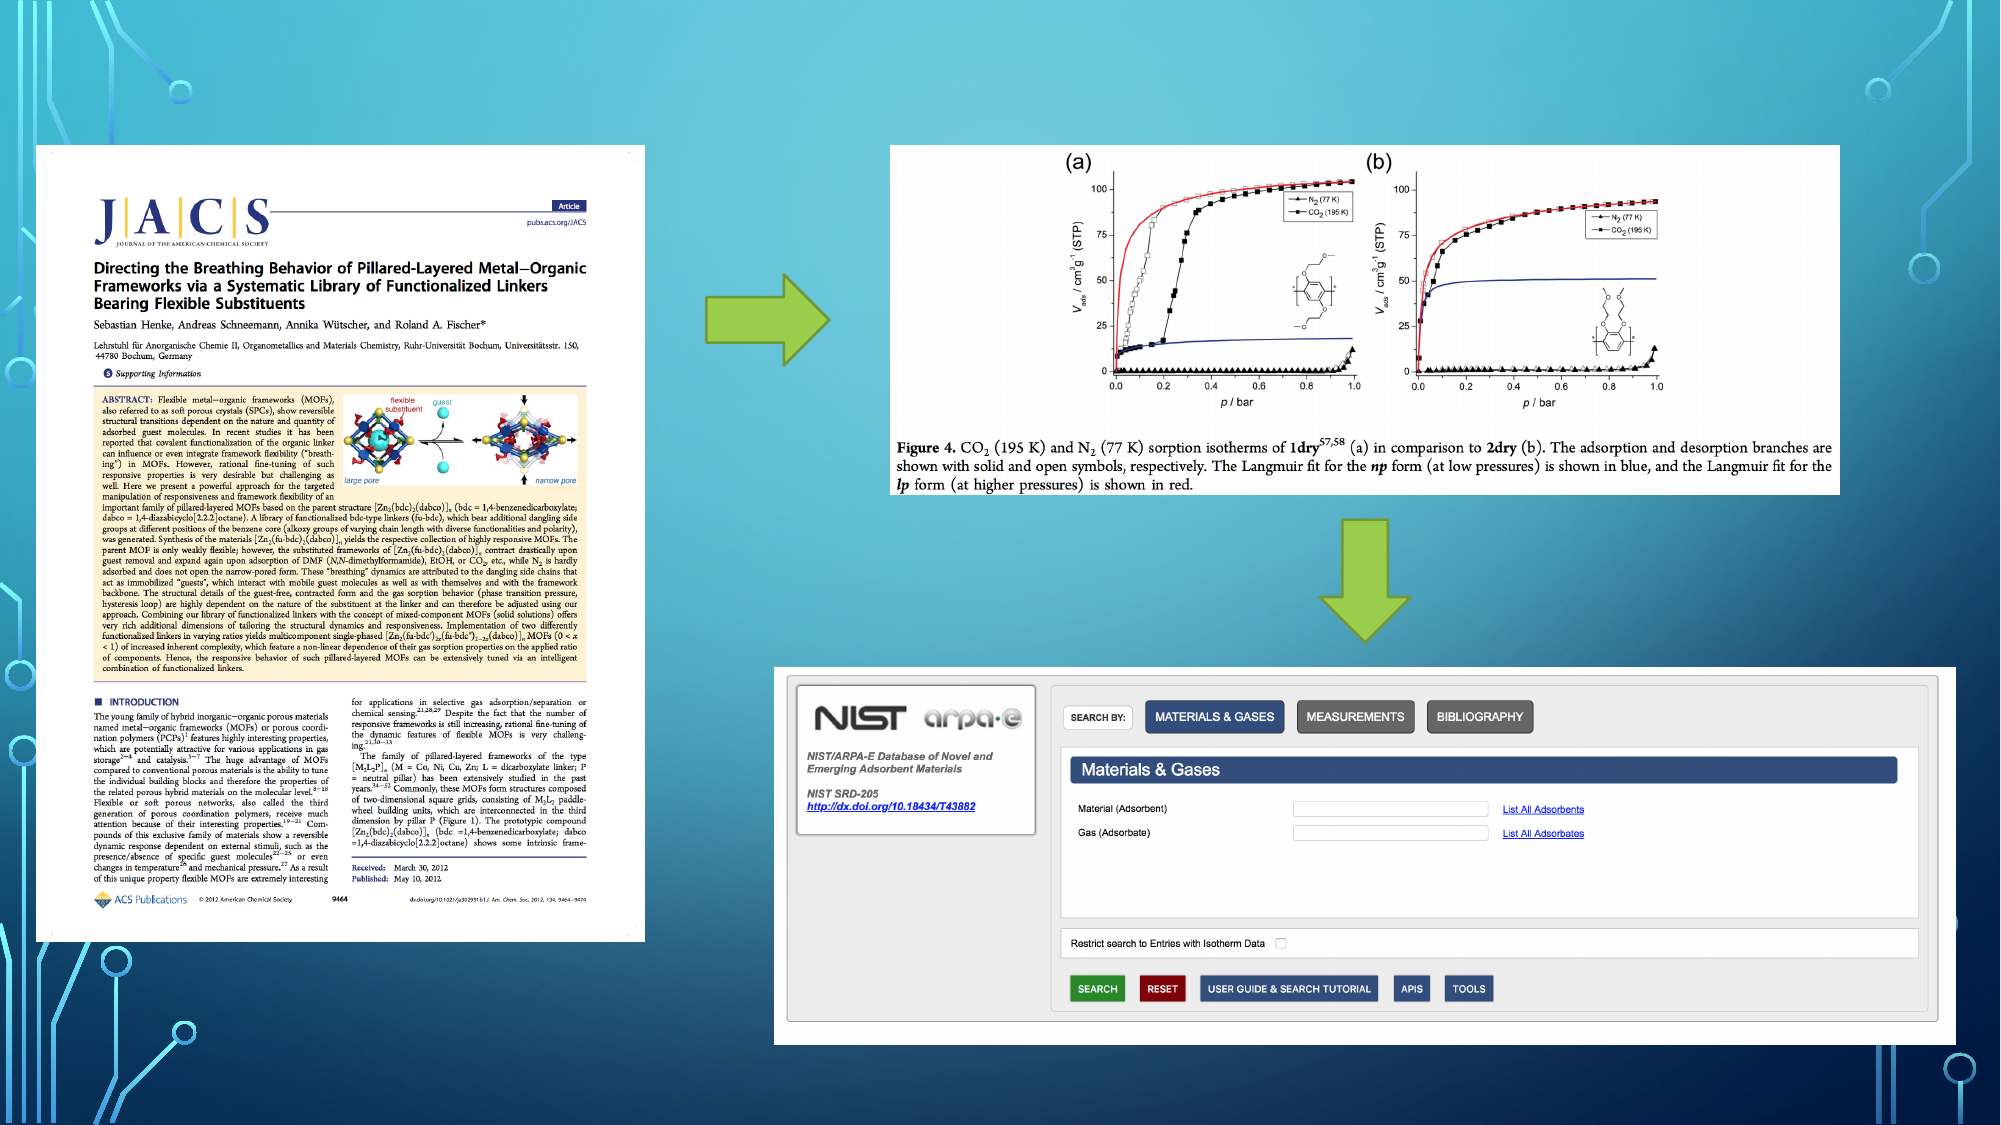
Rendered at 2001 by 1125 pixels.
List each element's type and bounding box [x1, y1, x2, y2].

text_box [1318, 518, 1412, 644]
text_box [705, 273, 831, 367]
list [36, 144, 646, 943]
picture [774, 667, 1956, 1045]
picture [890, 144, 1840, 495]
